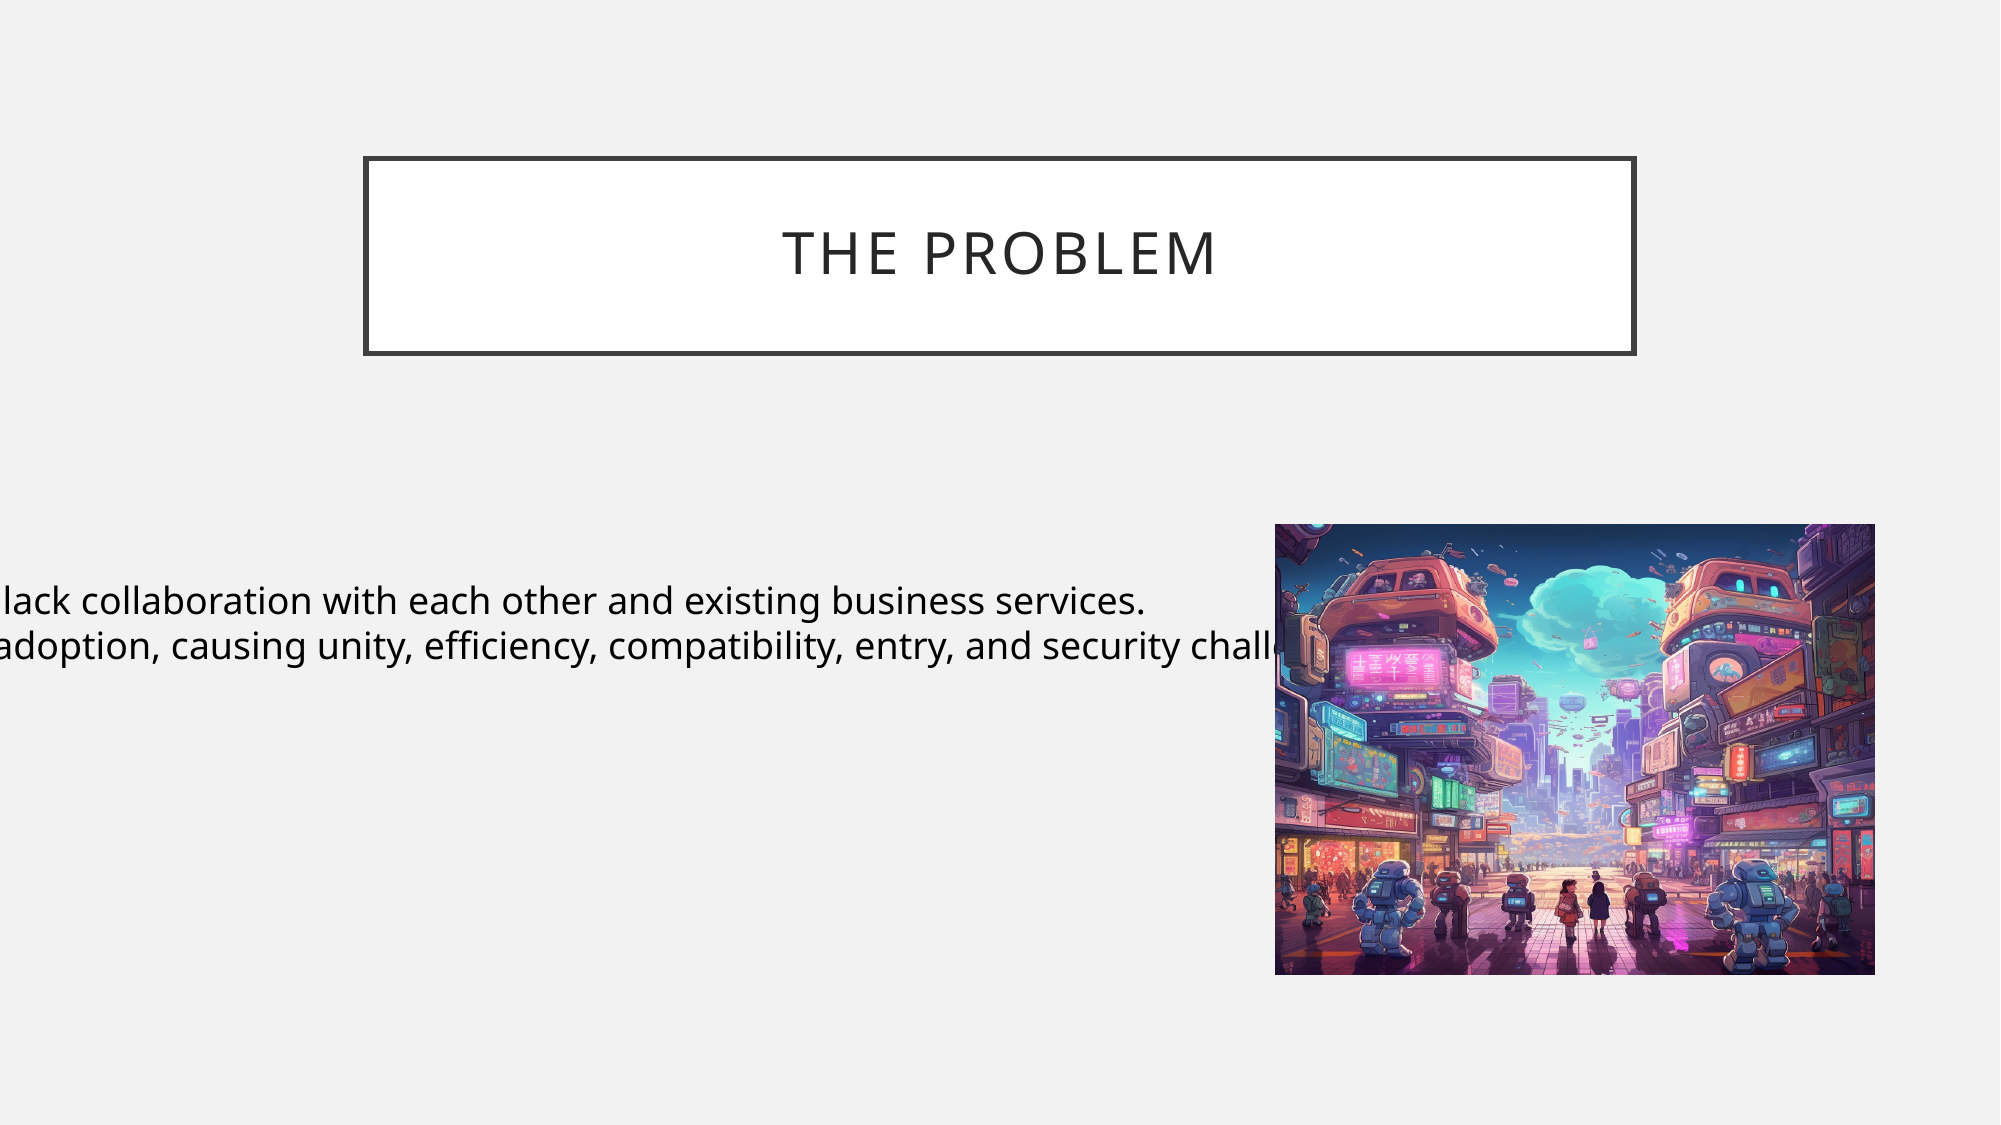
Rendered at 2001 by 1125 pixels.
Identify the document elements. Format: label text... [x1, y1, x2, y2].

title The Problem [363, 156, 1637, 356]
text_box - AI Agents are isolated and lack collaboration with each other and existing business services. - Fragmentation hinders AI adoption, causing unity, efficiency, compatibility, entry, and security challenges. [0, 524, 1274, 675]
picture [1274, 524, 1875, 975]
